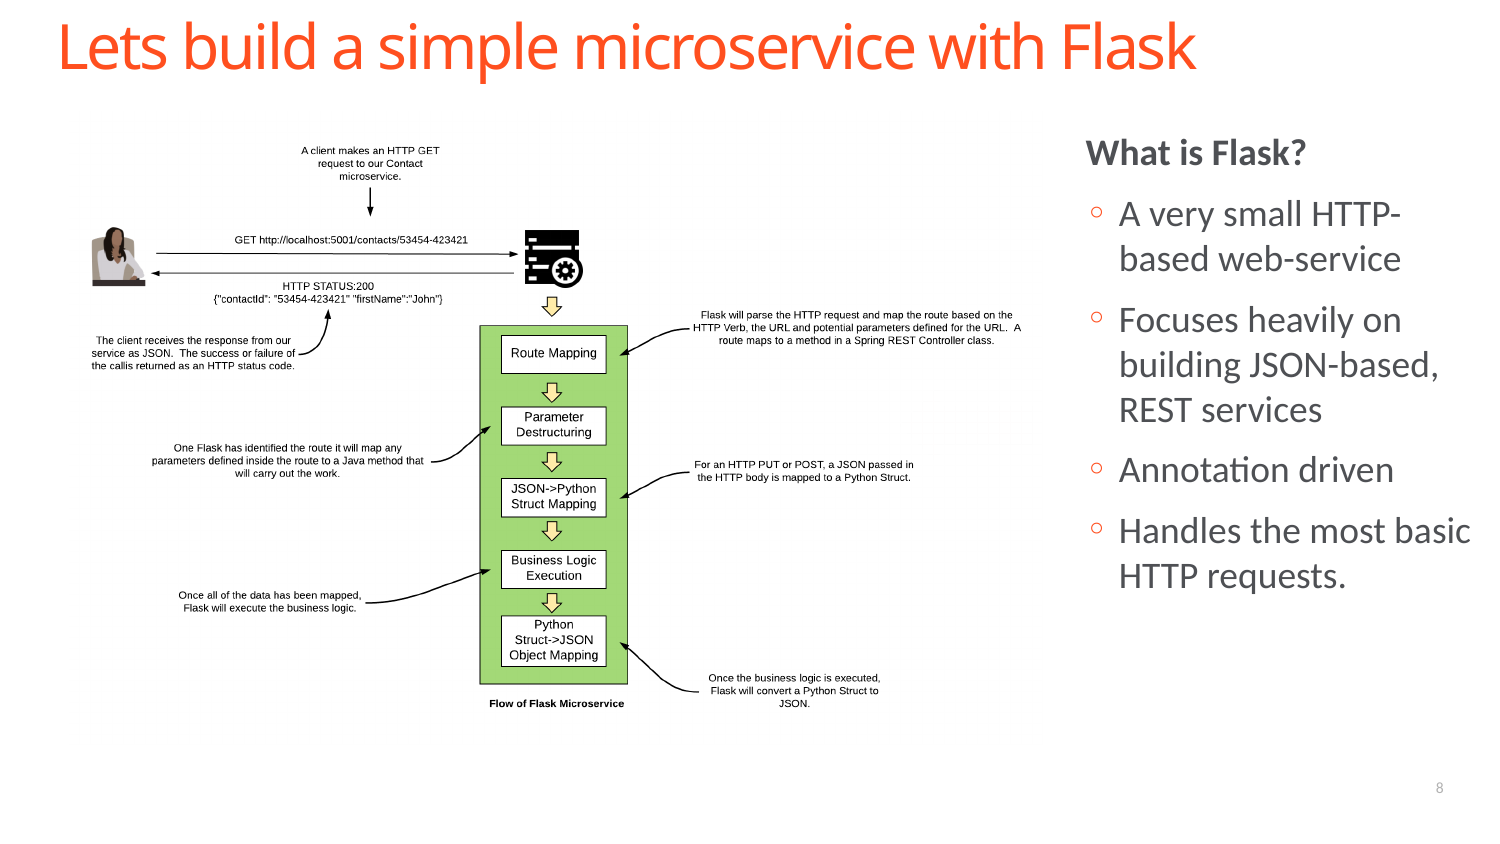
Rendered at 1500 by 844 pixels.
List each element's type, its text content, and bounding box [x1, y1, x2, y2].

list What is Flask? A very small HTTP-based web-service Focuses heavily on building JSON-based, REST services Annotation driven Handles the most basic HTTP requests. [1085, 98, 1476, 758]
slide_number 8 [1130, 764, 1444, 810]
title Lets build a simple microservice with Flask [56, 15, 1444, 112]
picture [69, 111, 1043, 745]
